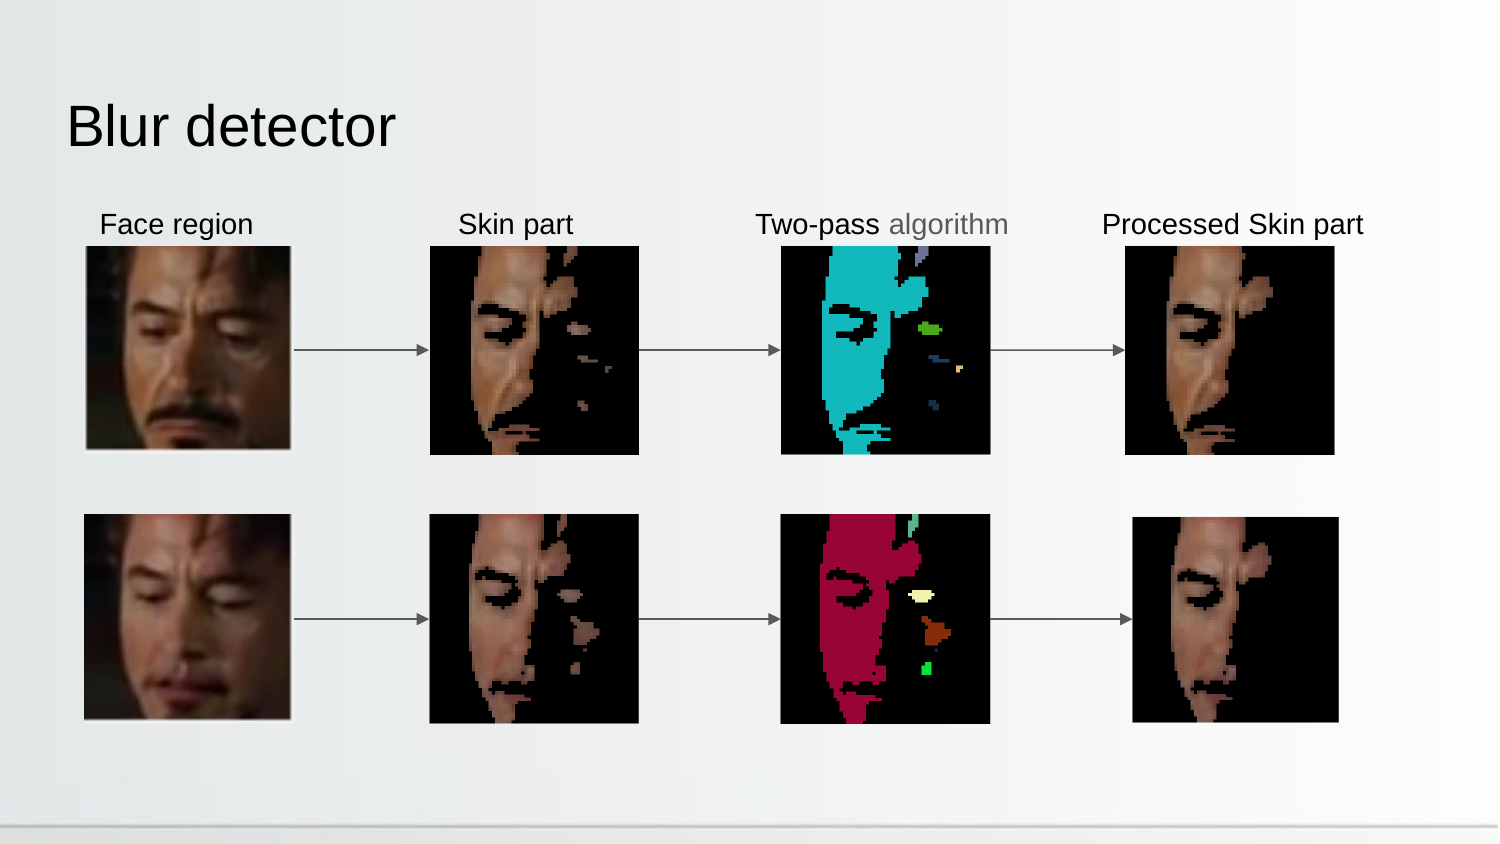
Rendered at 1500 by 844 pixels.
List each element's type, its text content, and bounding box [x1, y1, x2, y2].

title Blur detector [51, 72, 1449, 167]
list Two-pass algorithm [740, 185, 1065, 244]
list Processed Skin part [1086, 185, 1412, 244]
picture [0, 0, 1500, 844]
list Face region [84, 185, 341, 244]
list Skin part [443, 185, 700, 244]
